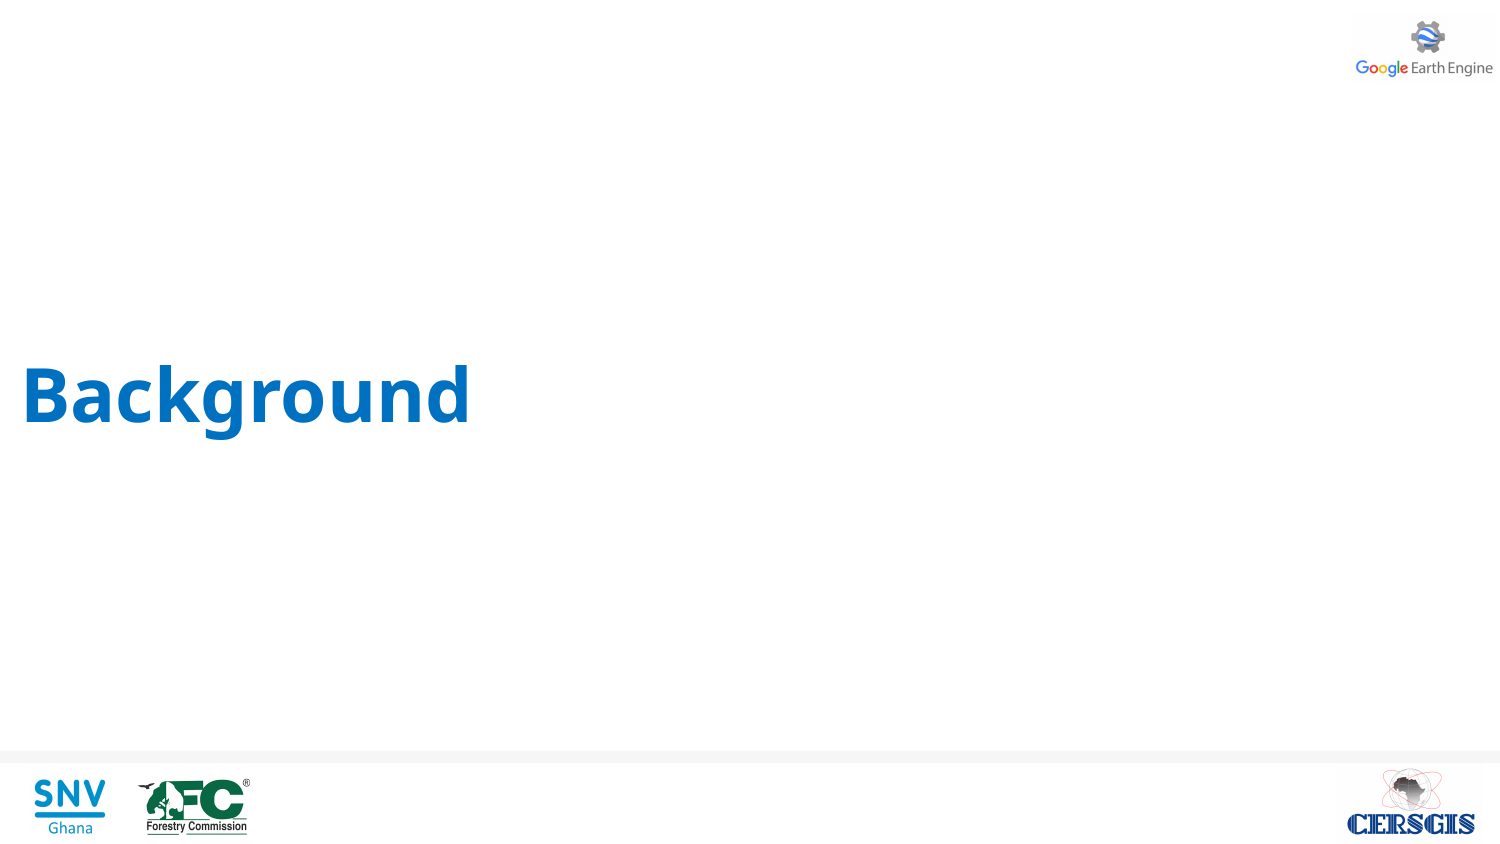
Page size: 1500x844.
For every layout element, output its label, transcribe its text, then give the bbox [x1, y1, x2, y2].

title Background [0, 321, 1500, 464]
picture [1337, 763, 1484, 844]
picture [1351, 11, 1498, 83]
picture [138, 772, 250, 842]
picture [29, 775, 111, 839]
